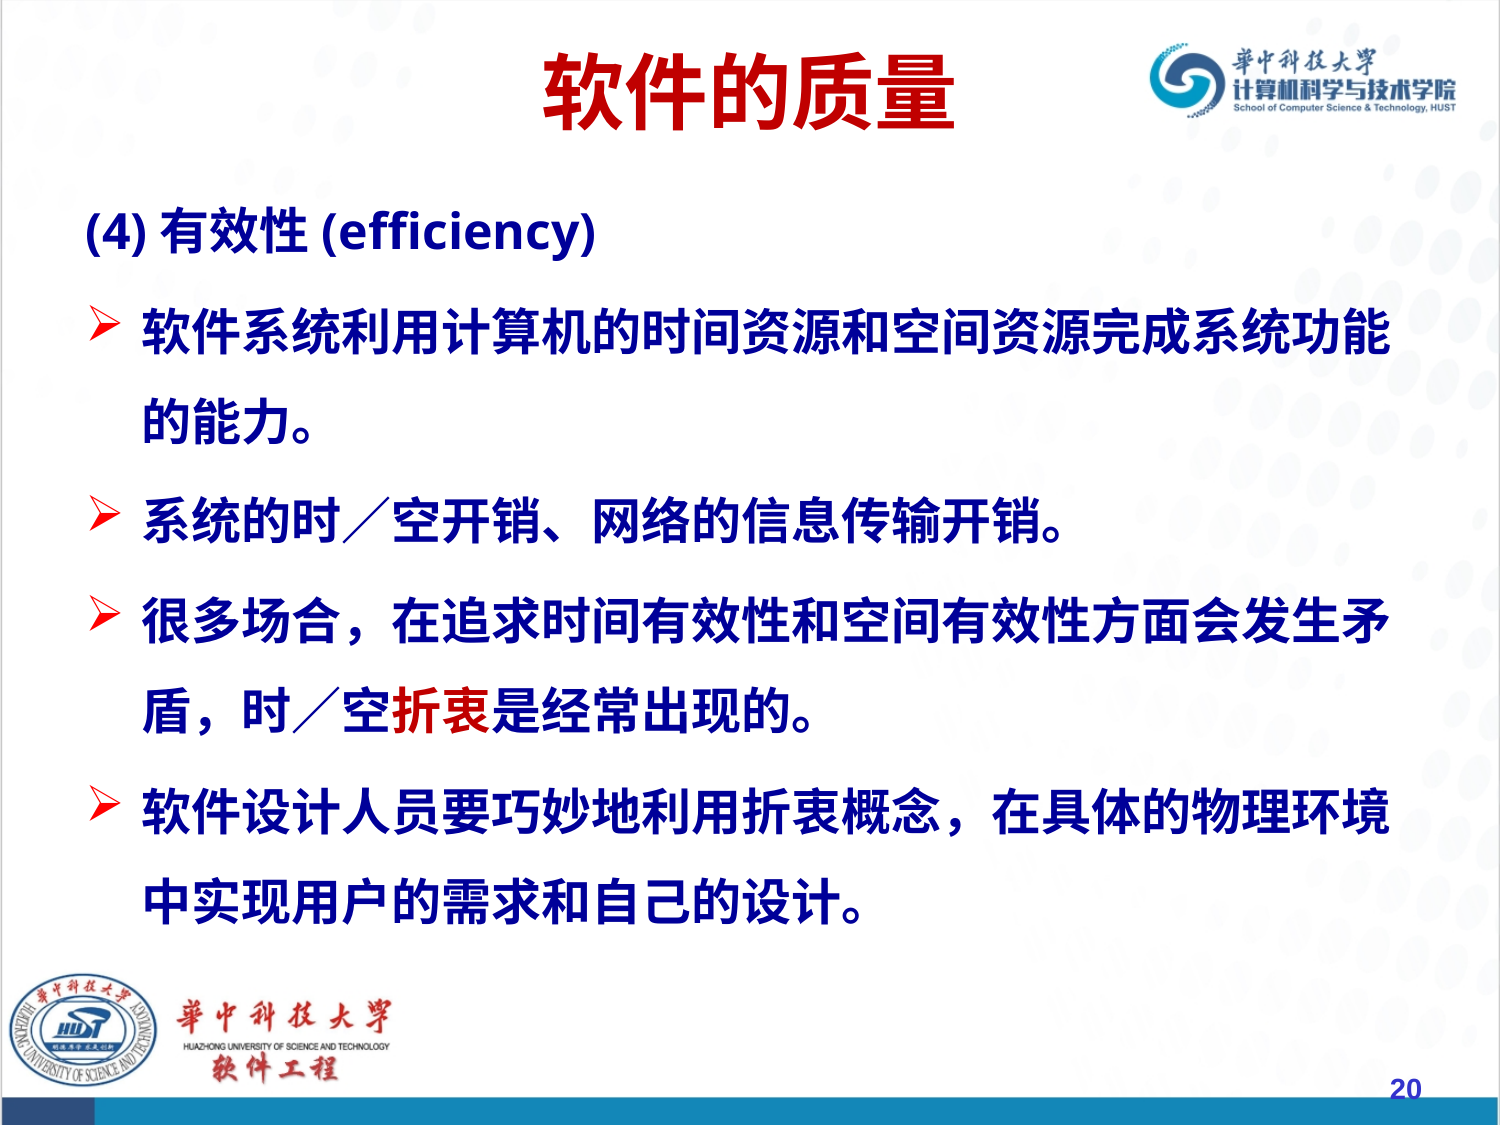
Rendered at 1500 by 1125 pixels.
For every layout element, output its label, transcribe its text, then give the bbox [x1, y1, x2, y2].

picture [0, 0, 1500, 1125]
title 软件的质量 [75, 24, 1425, 155]
list (4)有效性(efficiency) 软件系统利用计算机的时间资源和空间资源完成系统功能的能力。 系统的时／空开销、网络的信息传输开销。 很多场合，在追求时间有效性和空间有效性方面会发生矛盾，时／空折衷是经常出现的。 软件设计人员要巧妙地利用折衷概念，在具体的物理环境中实现用户的需求和自己的设计。 [70, 162, 1421, 1067]
slide_number 20 [1087, 1062, 1438, 1103]
